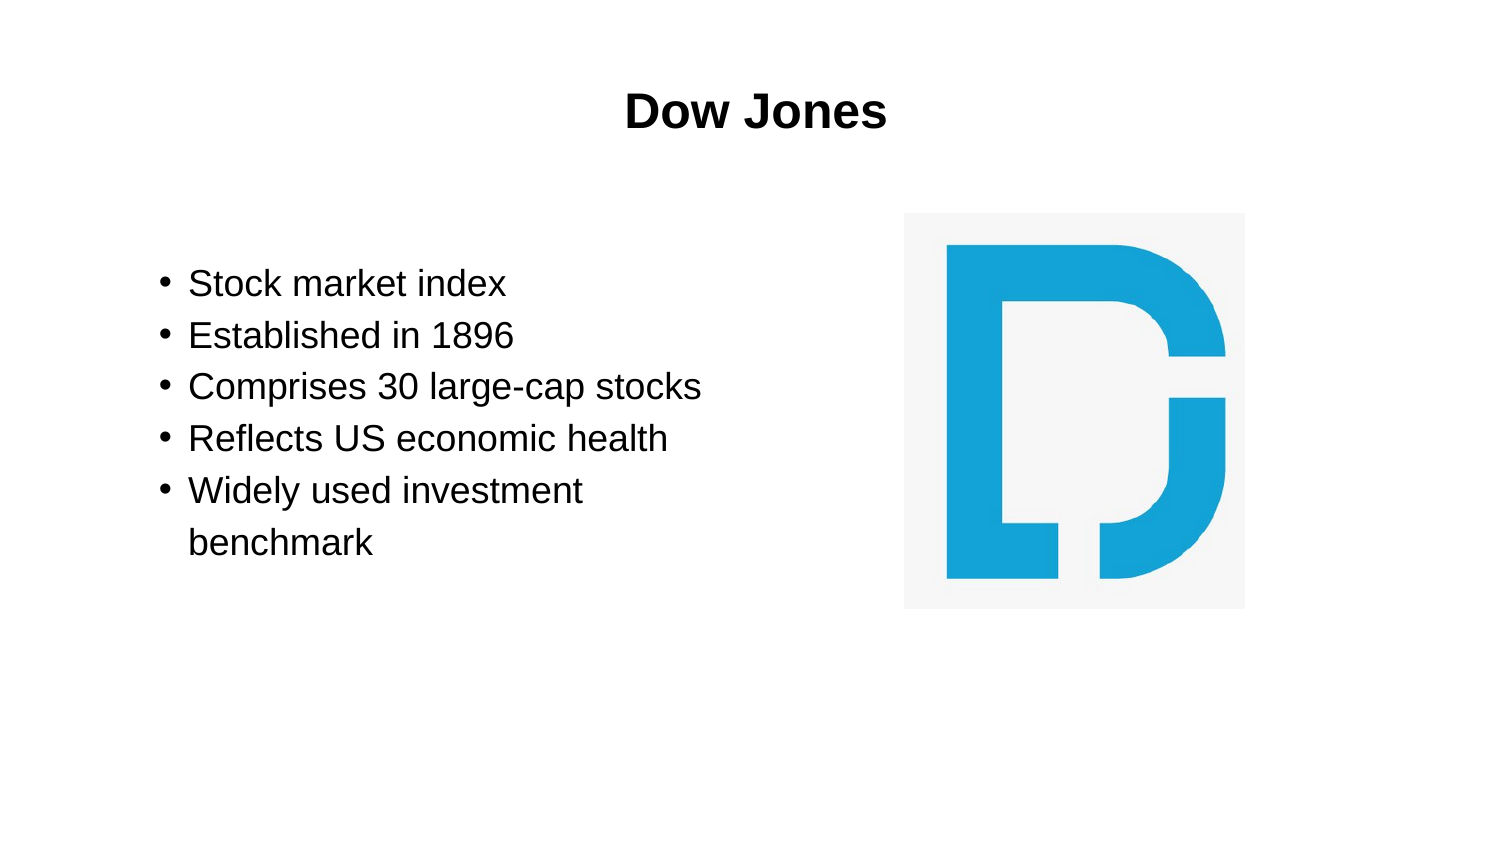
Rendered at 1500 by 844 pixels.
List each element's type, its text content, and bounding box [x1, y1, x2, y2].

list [904, 213, 1245, 610]
title Dow Jones [109, 30, 1404, 194]
list Stock market index Established in 1896 Comprises 30 large-cap stocks Reflects US economic health Widely used investment benchmark [147, 164, 750, 651]
